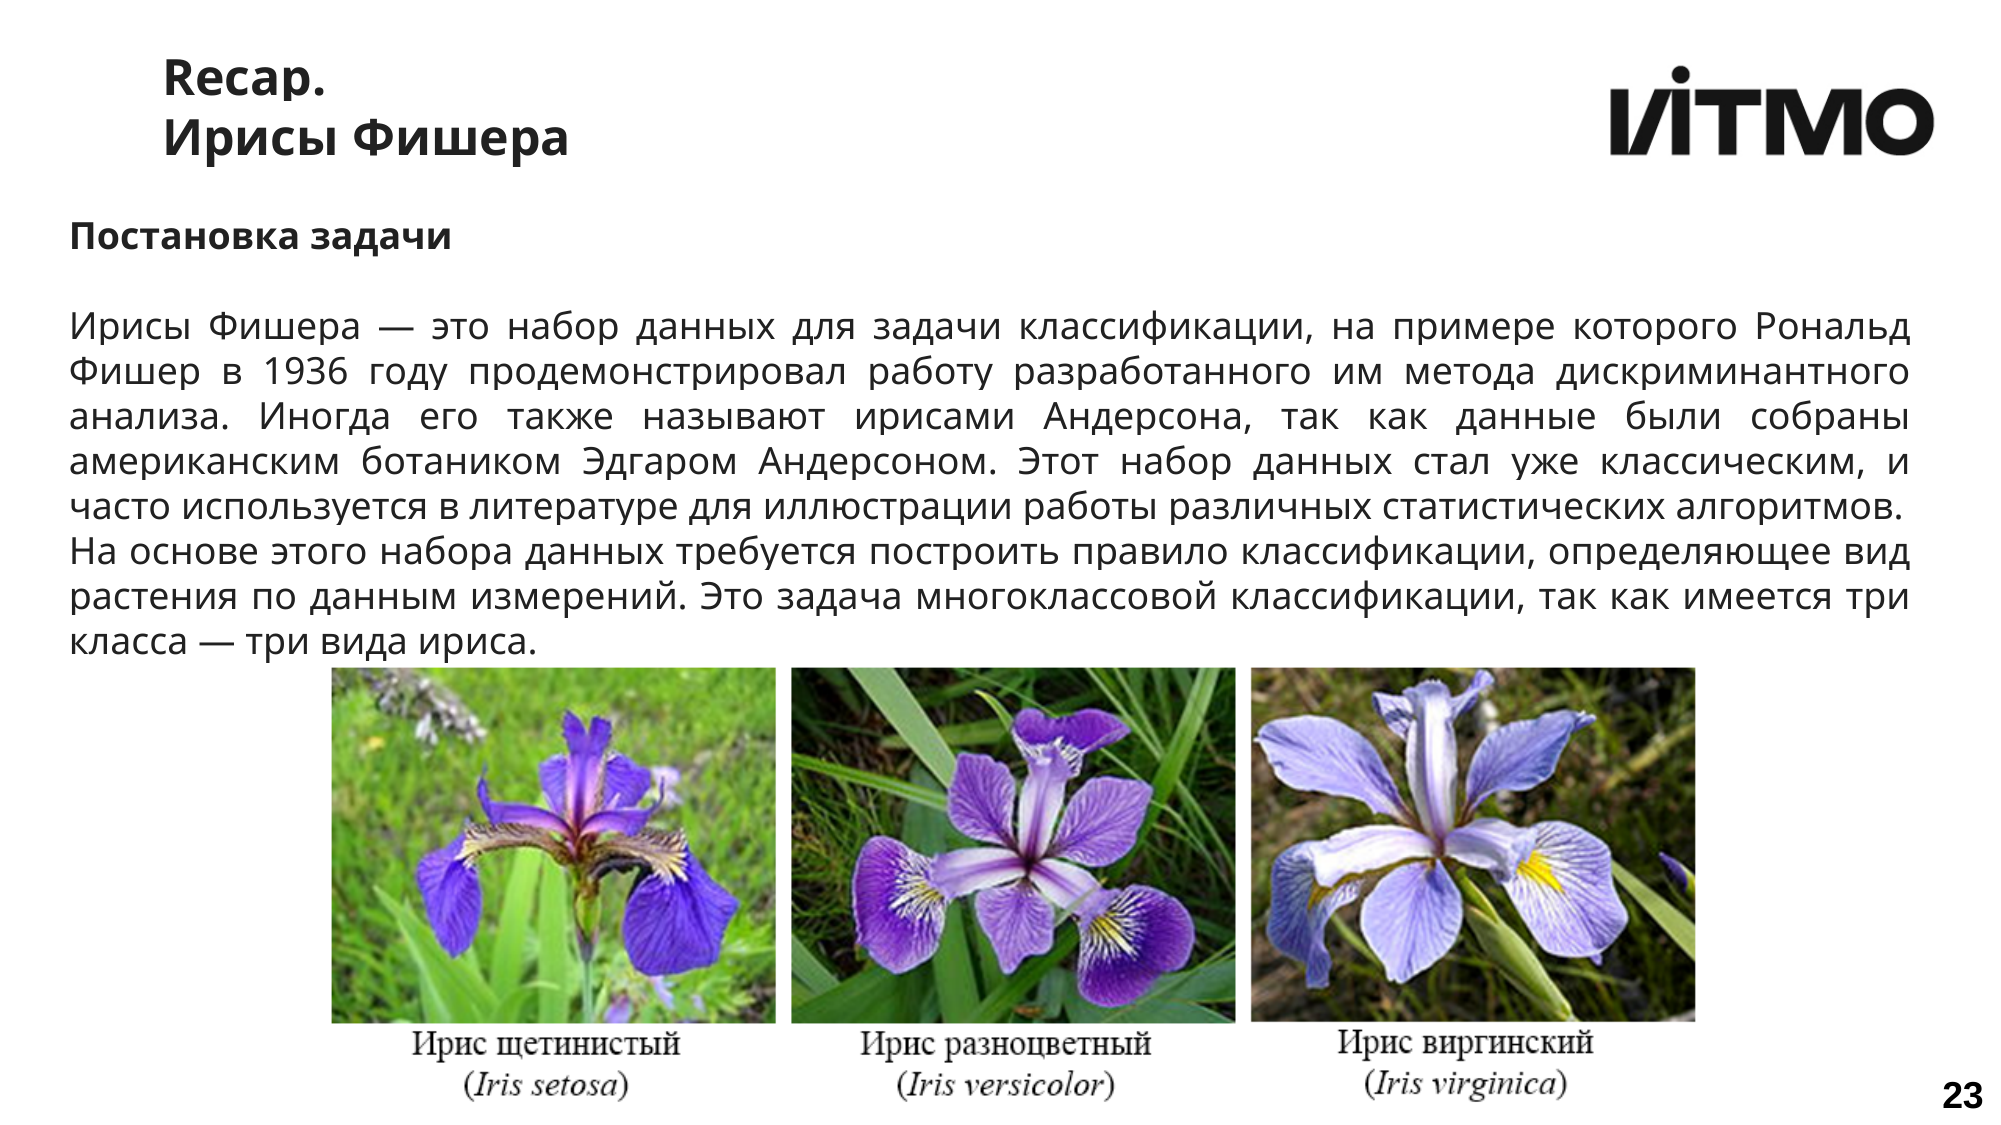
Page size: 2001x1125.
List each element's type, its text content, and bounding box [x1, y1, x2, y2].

text_box 23 [1926, 1063, 2000, 1124]
text_box Постановка задачи Ирисы Фишера — это набор данных для задачи классификации, на примере которого Рональд Фишер в 1936 году продемонстрировал работу разработанного им метода дискриминантного анализа. Иногда его также называют ирисами Андерсона, так как данные были собраны американским ботаником Эдгаром Андерсоном. Этот набор данных стал уже классическим, и часто используется в литературе для иллюстрации работы различных статистических алгоритмов. На основе этого набора данных требуется построить правило классификации, определяющее вид растения по данным измерений. Это задача многоклассовой классификации, так как имеется три класса — три вида ириса. [54, 204, 1927, 670]
text_box Recap. Ирисы Фишера [147, 37, 827, 173]
picture [0, 0, 2001, 1125]
